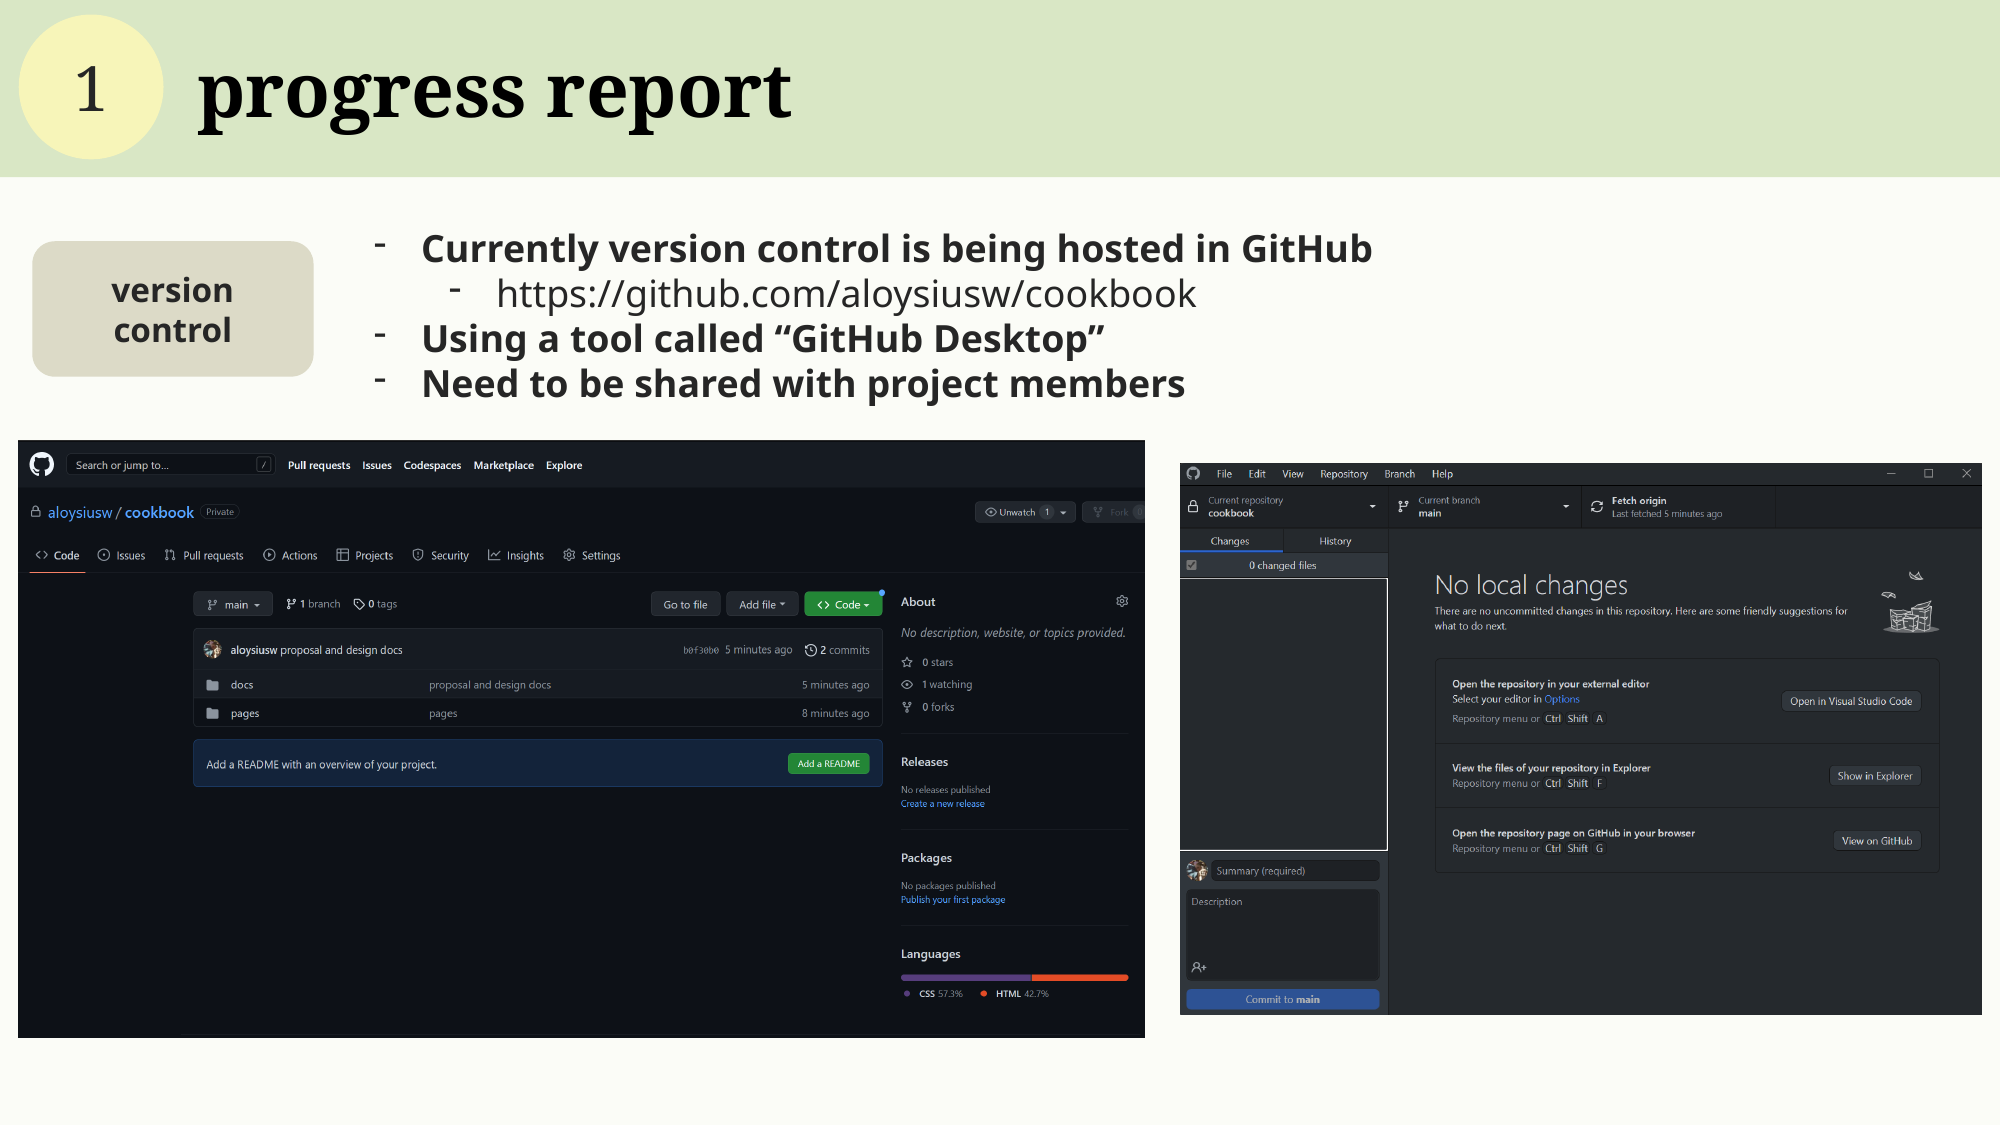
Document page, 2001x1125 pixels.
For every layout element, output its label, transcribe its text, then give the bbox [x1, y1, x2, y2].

picture [1180, 463, 1982, 1015]
text_box 1 [17, 13, 165, 161]
text_box progress report [182, 35, 2000, 141]
text_box version control [31, 240, 315, 378]
text_box [0, 0, 2000, 178]
text_box Currently version control is being hosted in GitHub https://github.com/aloysiusw/cookbook Using a tool called “GitHub Desktop” Need to be shared with project members [359, 217, 1968, 413]
picture [18, 440, 1145, 1038]
